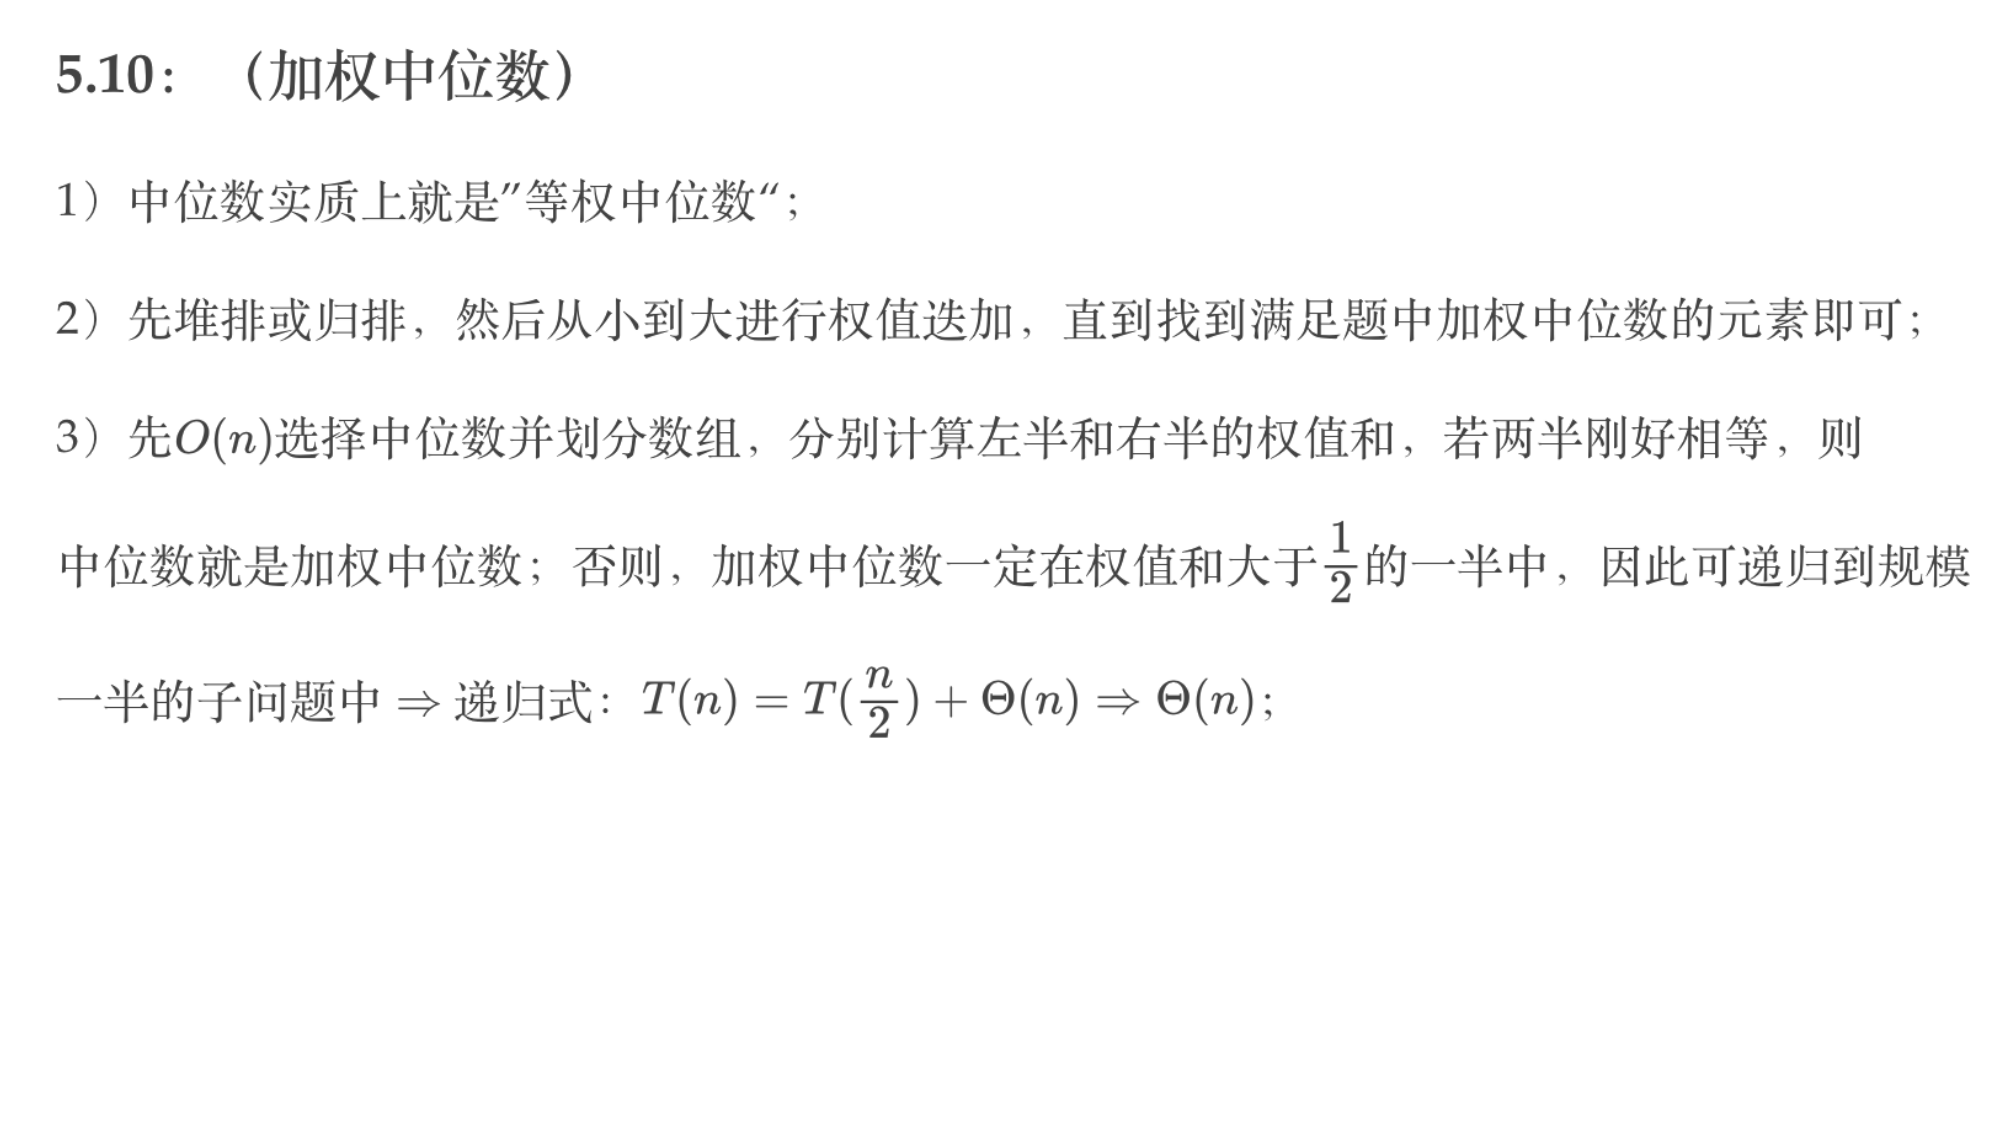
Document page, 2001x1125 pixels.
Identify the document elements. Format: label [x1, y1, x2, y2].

picture [40, 27, 2000, 755]
